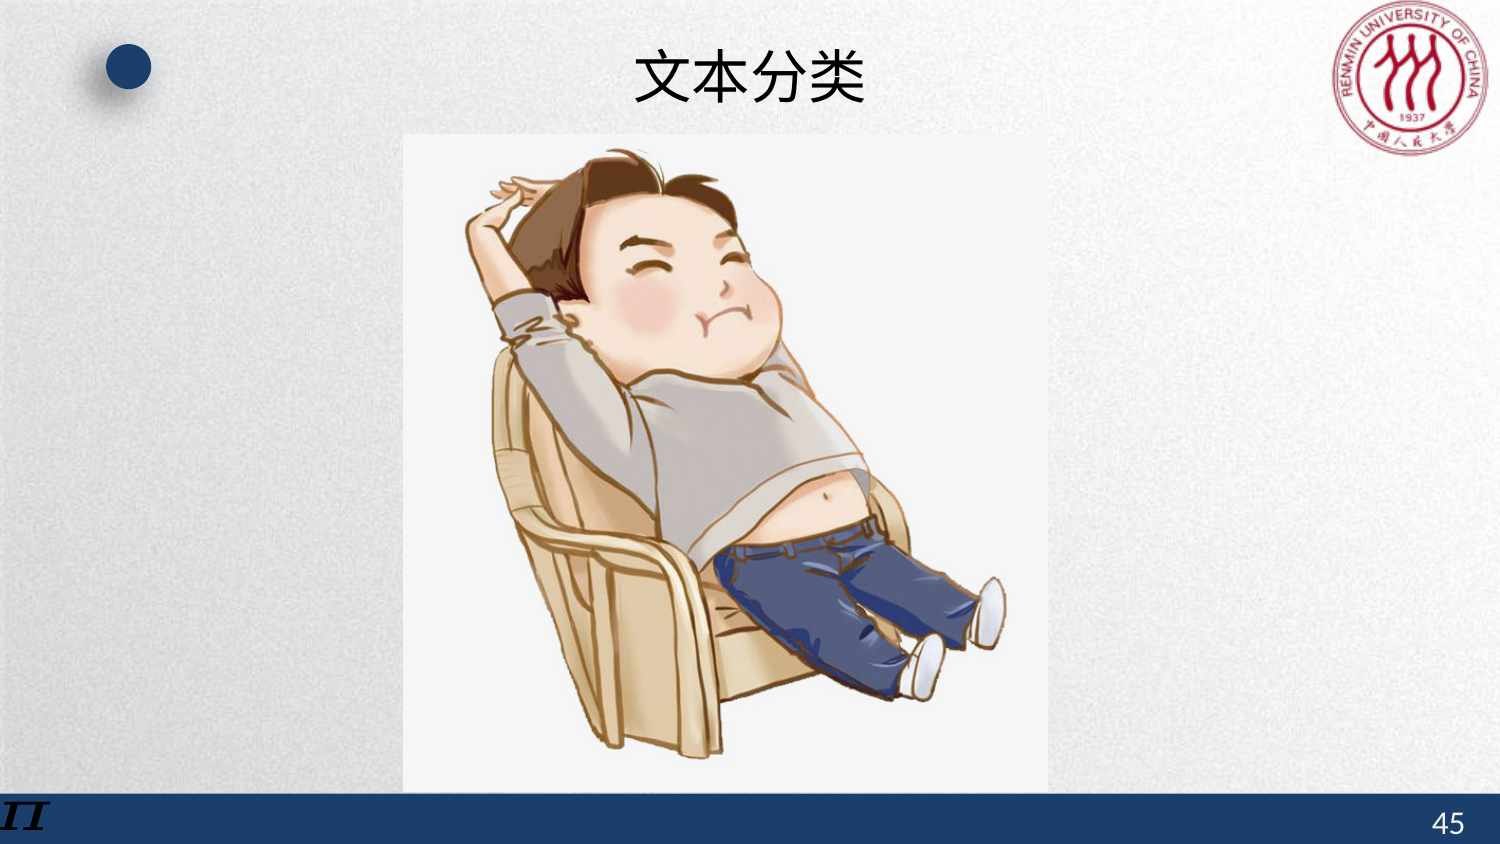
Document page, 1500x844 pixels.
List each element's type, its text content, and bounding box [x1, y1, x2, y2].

picture [0, 0, 1500, 793]
title 文本分类 [75, 33, 1425, 116]
